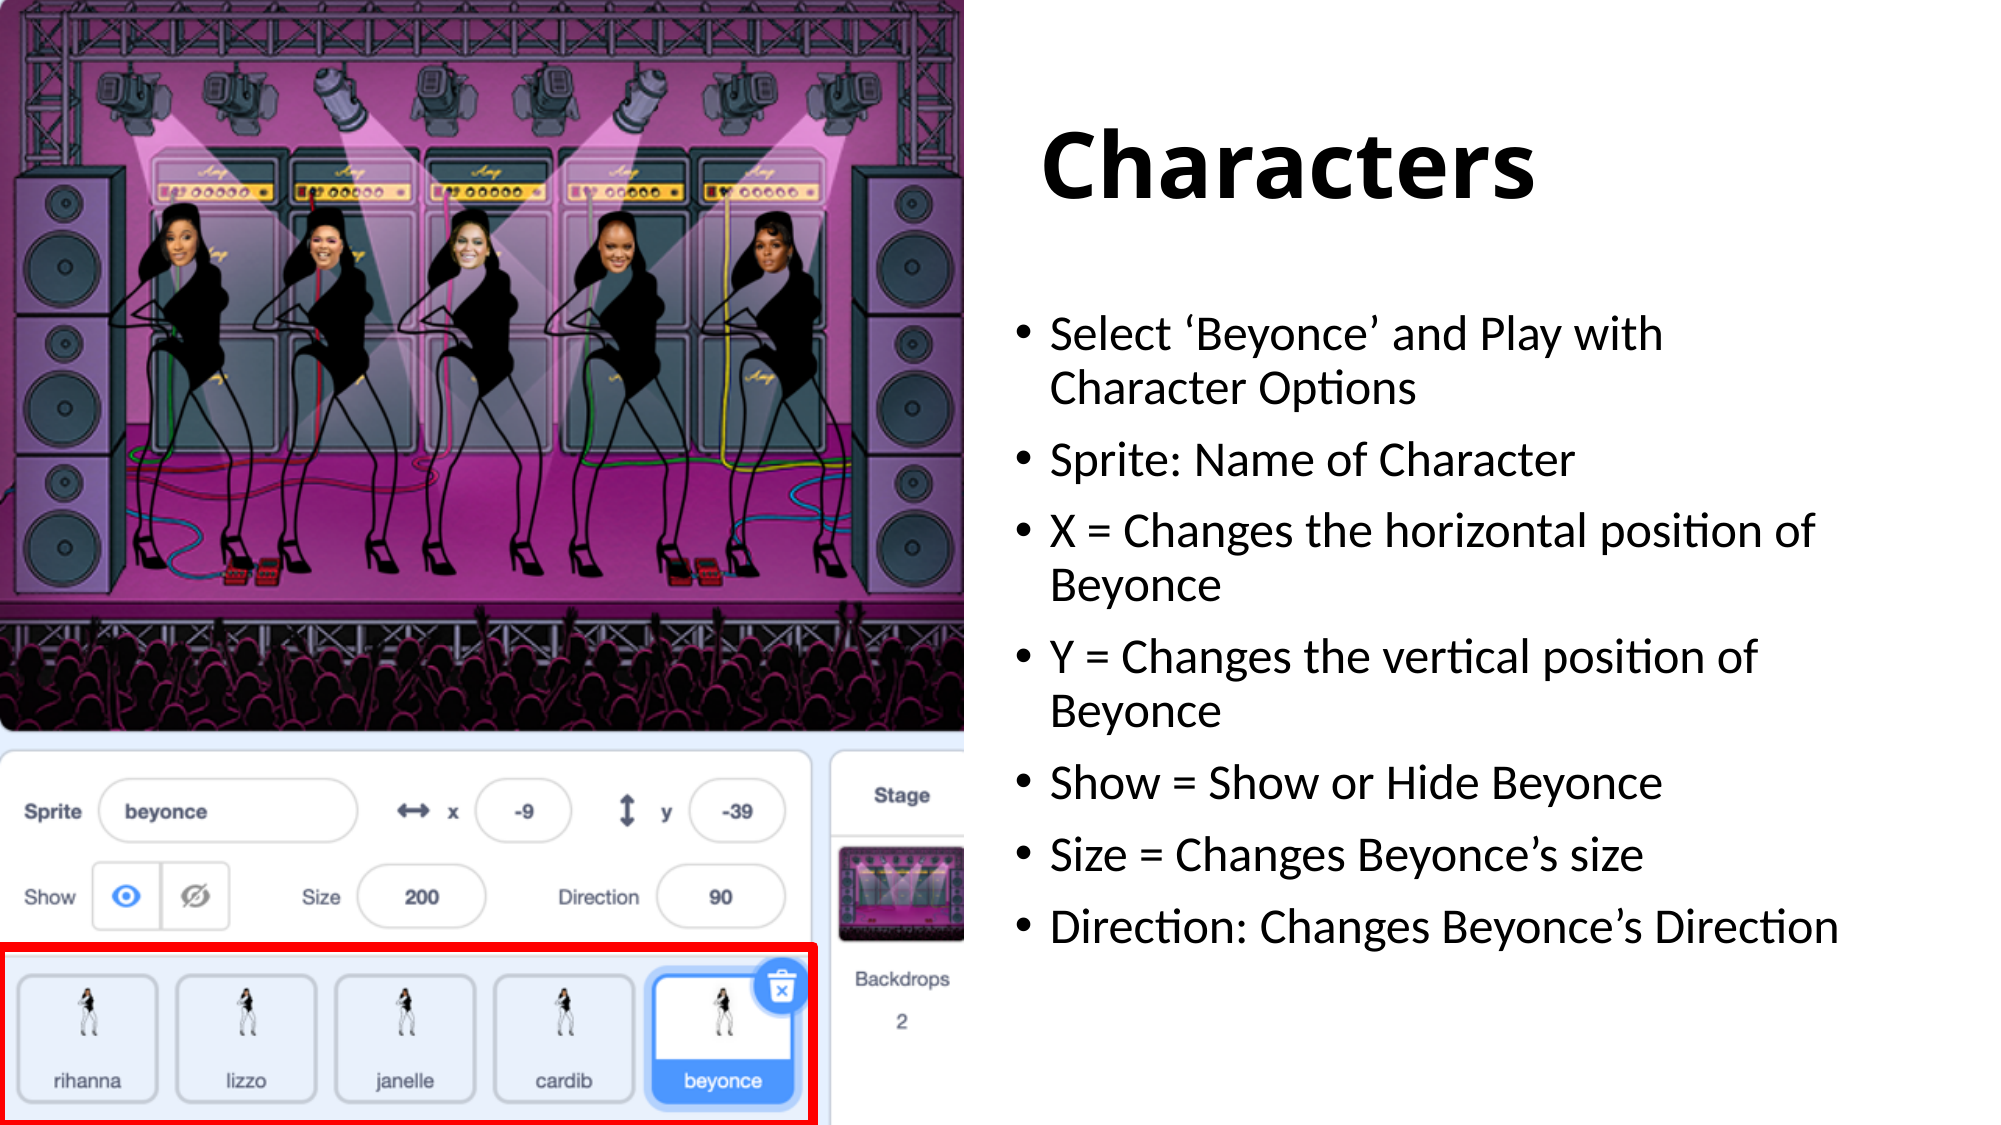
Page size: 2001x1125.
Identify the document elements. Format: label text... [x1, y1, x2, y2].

title Characters [1024, 59, 1863, 278]
list Select ‘Beyonce’ and Play with Character Options Sprite: Name of Character X = Changes the horizontal position of Beyonce Y = Changes the vertical position of Beyonce Show = Show or Hide Beyonce Size = Changes Beyonce’s size Direction: Changes Beyonce’s Direction [999, 299, 1863, 1014]
picture [0, 0, 964, 1125]
